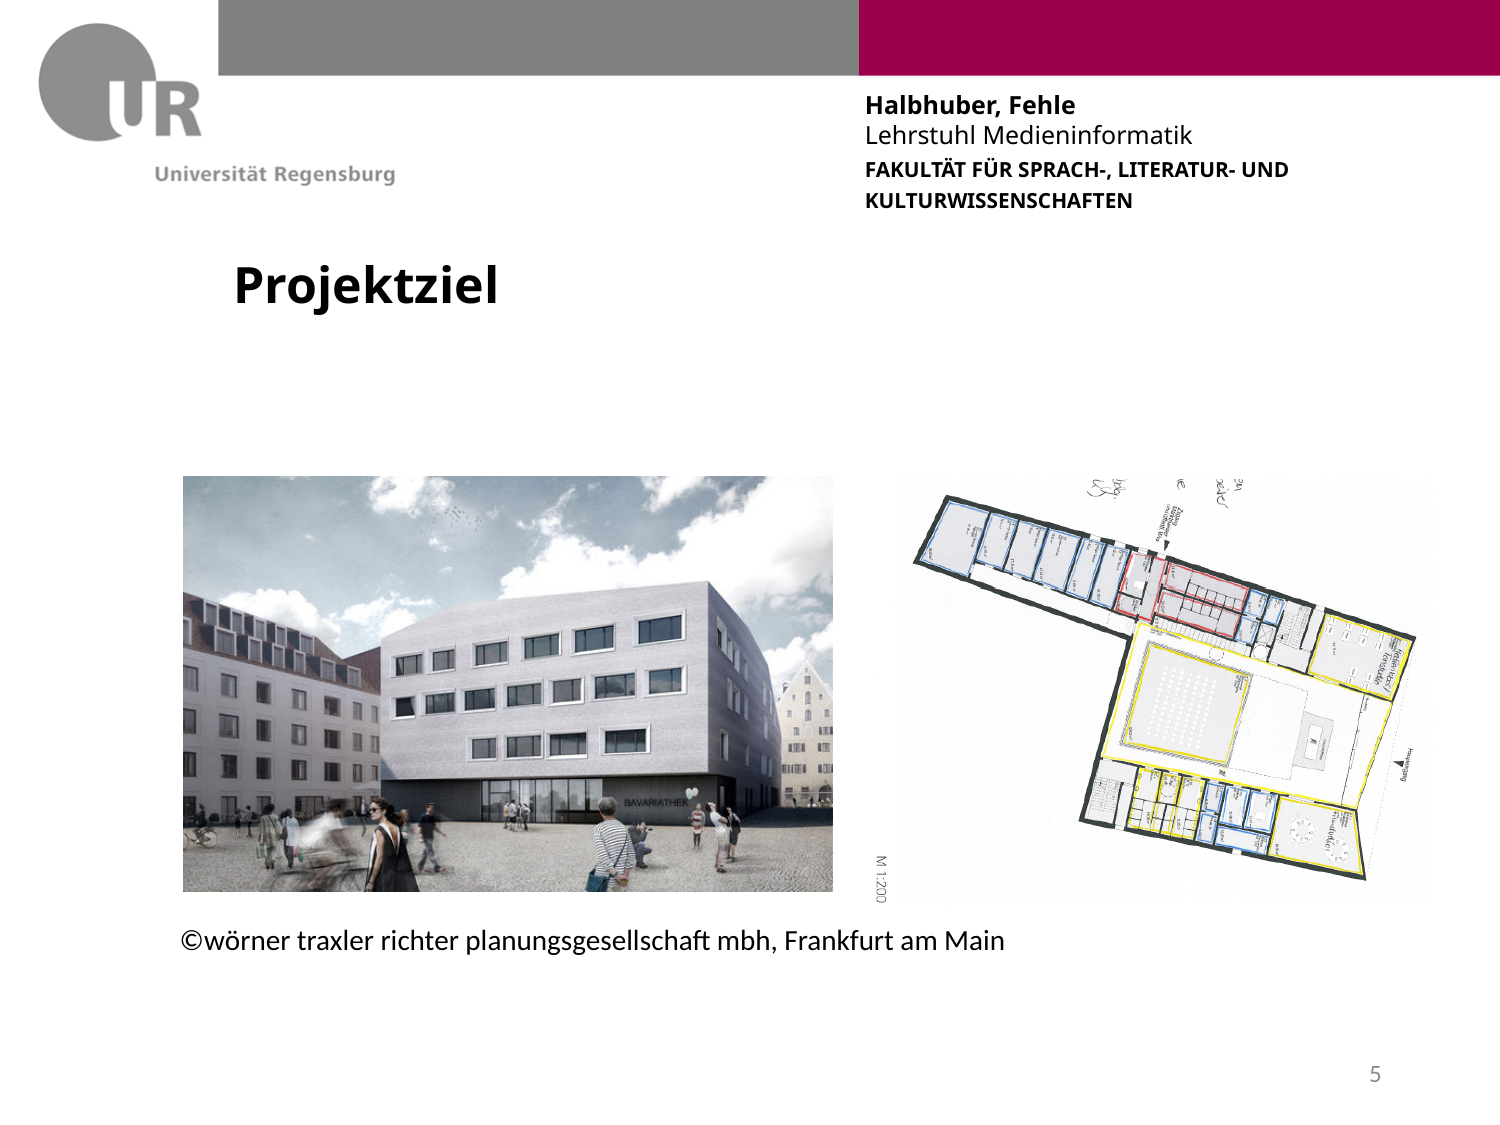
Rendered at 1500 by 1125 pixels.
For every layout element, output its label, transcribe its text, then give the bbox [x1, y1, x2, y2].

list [867, 479, 1434, 914]
picture [182, 476, 833, 892]
text_box ©wörner traxler richter planungsgesellschaft mbh, Frankfurt am Main [164, 913, 1028, 964]
title Projektziel [218, 246, 1398, 361]
picture [17, 18, 419, 209]
slide_number 5 [1059, 1042, 1397, 1103]
